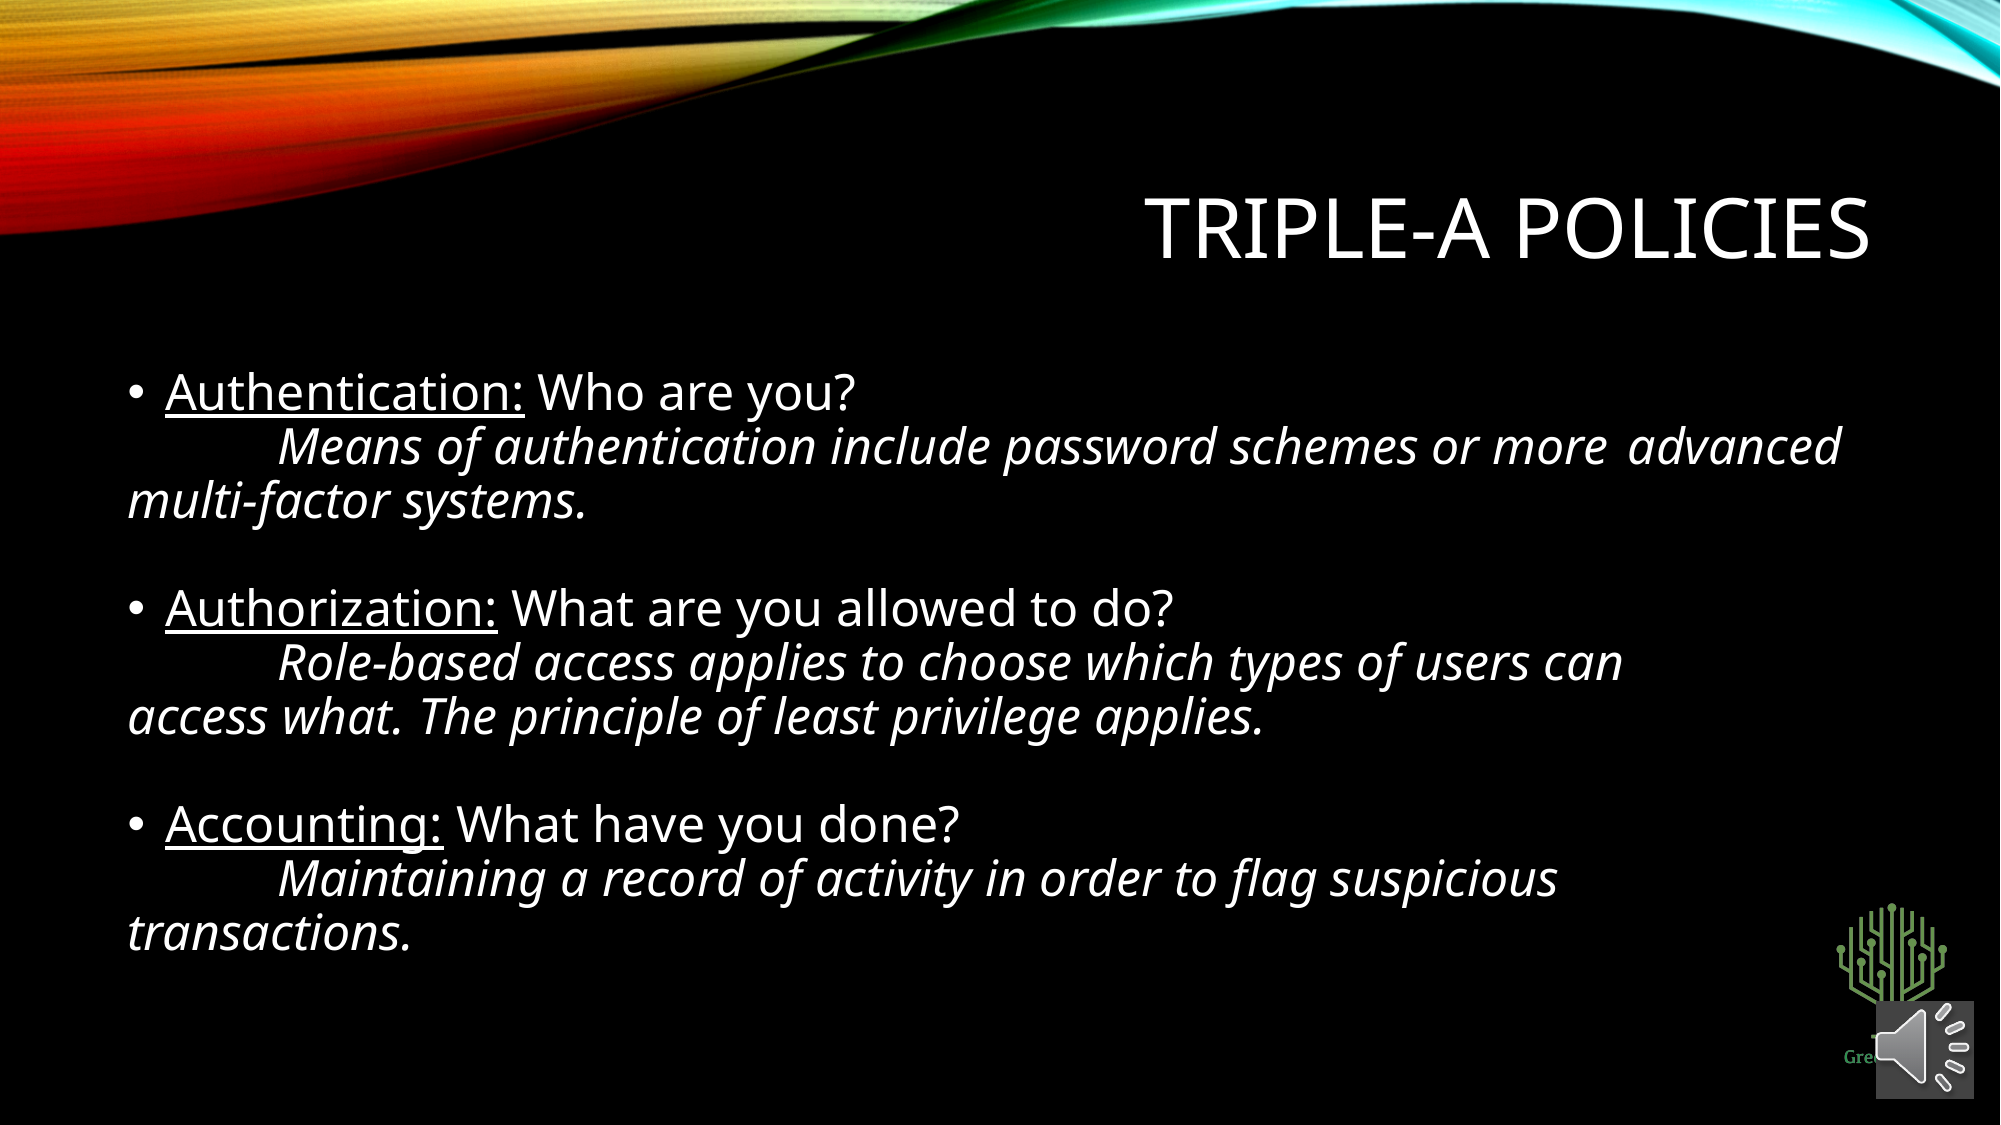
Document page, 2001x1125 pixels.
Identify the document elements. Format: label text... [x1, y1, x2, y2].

title TRIPLE-A POLICIES [474, 125, 1888, 338]
picture [0, 0, 2000, 237]
picture [1817, 892, 1976, 1101]
list Authentication: Who are you? Means of authentication include password schemes or more advanced multi-factor systems. Authorization: What are you allowed to do? Role-based access applies to choose which types of users can access what. The principle of least privilege applies. Accounting: What have you done? Maintaining a record of activity in order to flag suspicious transactions. [112, 360, 1888, 1021]
